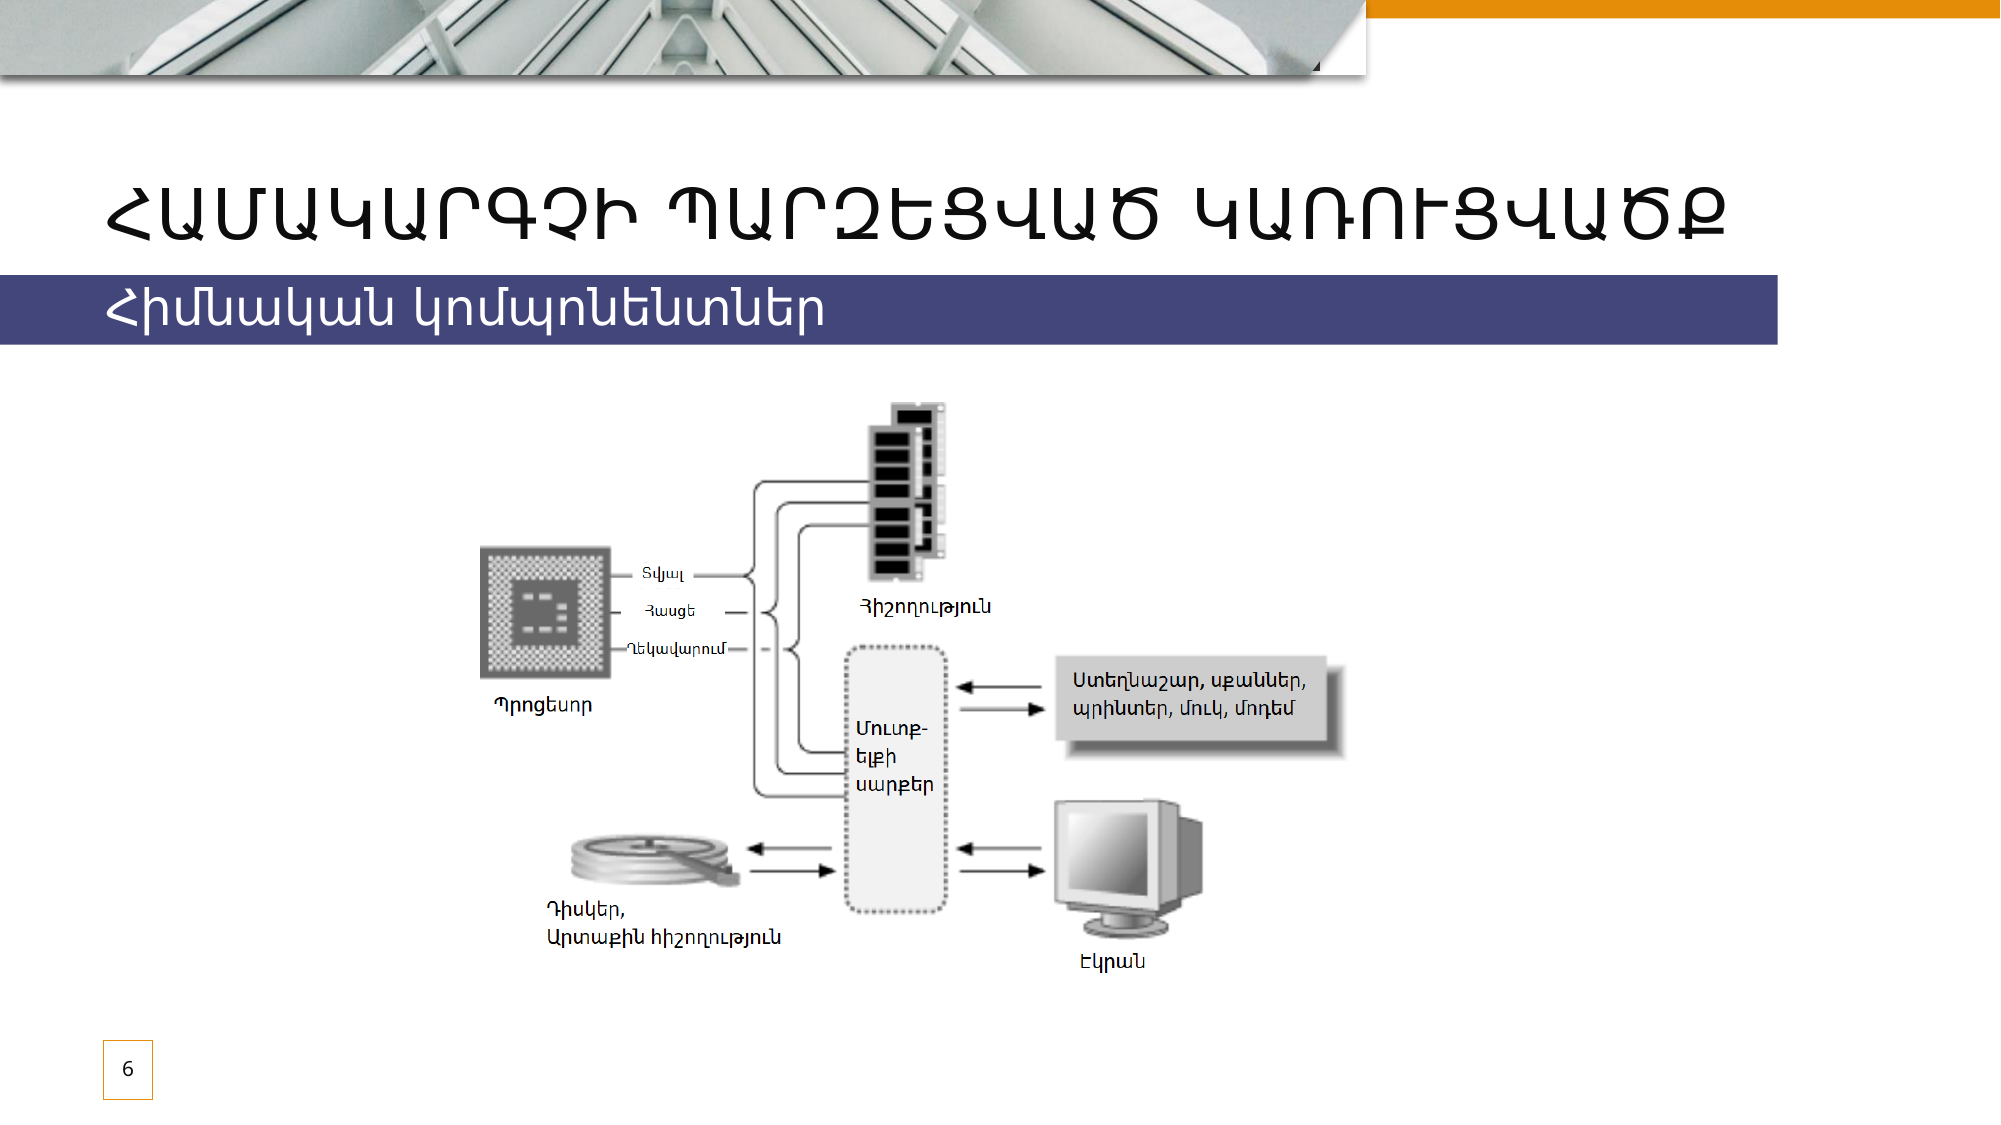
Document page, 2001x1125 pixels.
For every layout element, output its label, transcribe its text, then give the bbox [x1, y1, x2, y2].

picture [0, 0, 1367, 76]
list Հիմնական կոմպոնենտներ [0, 275, 1778, 345]
title Համակարգչի պարզեցված կառուցվածք [90, 162, 1863, 279]
picture [461, 355, 1376, 1030]
slide_number 6 [103, 1040, 153, 1100]
